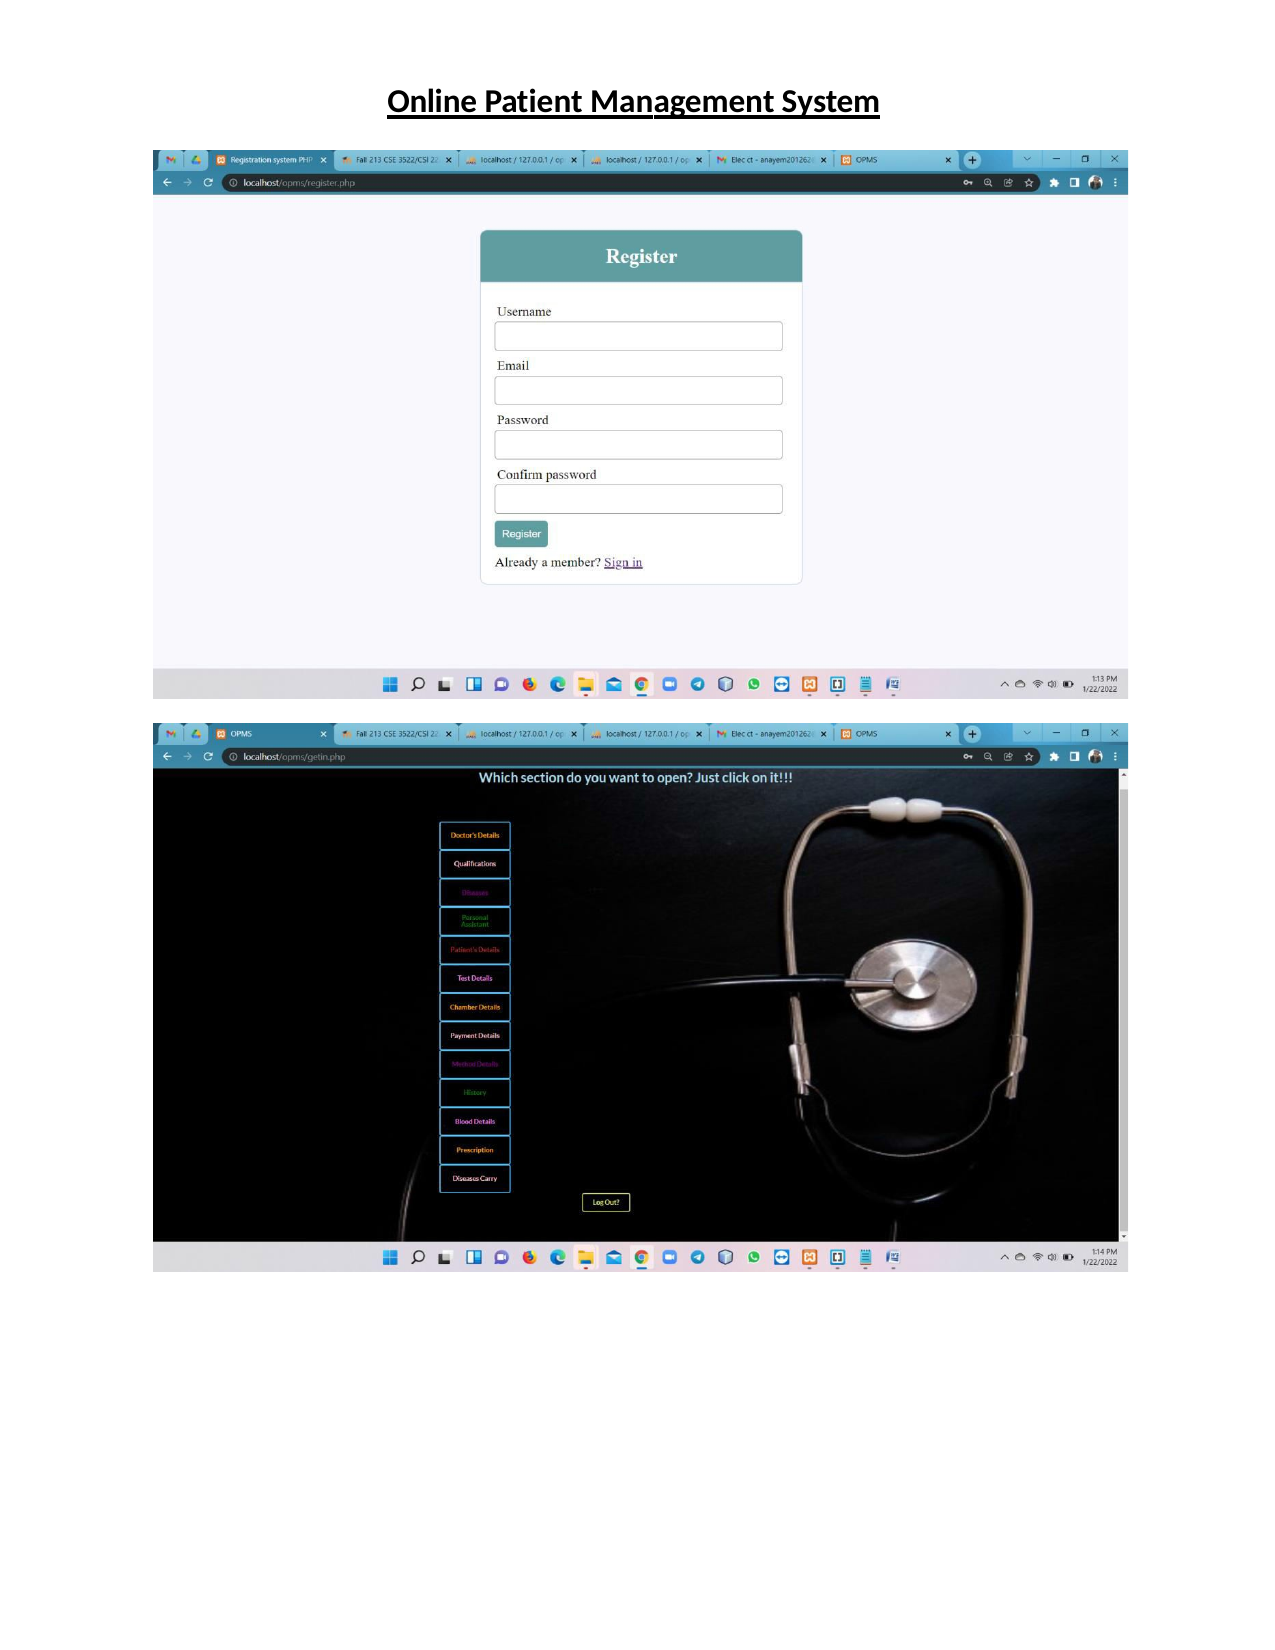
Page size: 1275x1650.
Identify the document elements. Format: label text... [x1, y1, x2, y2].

text_box [153, 150, 1129, 699]
text_box Online Patient Management System [385, 79, 890, 120]
text_box [153, 723, 1129, 1272]
